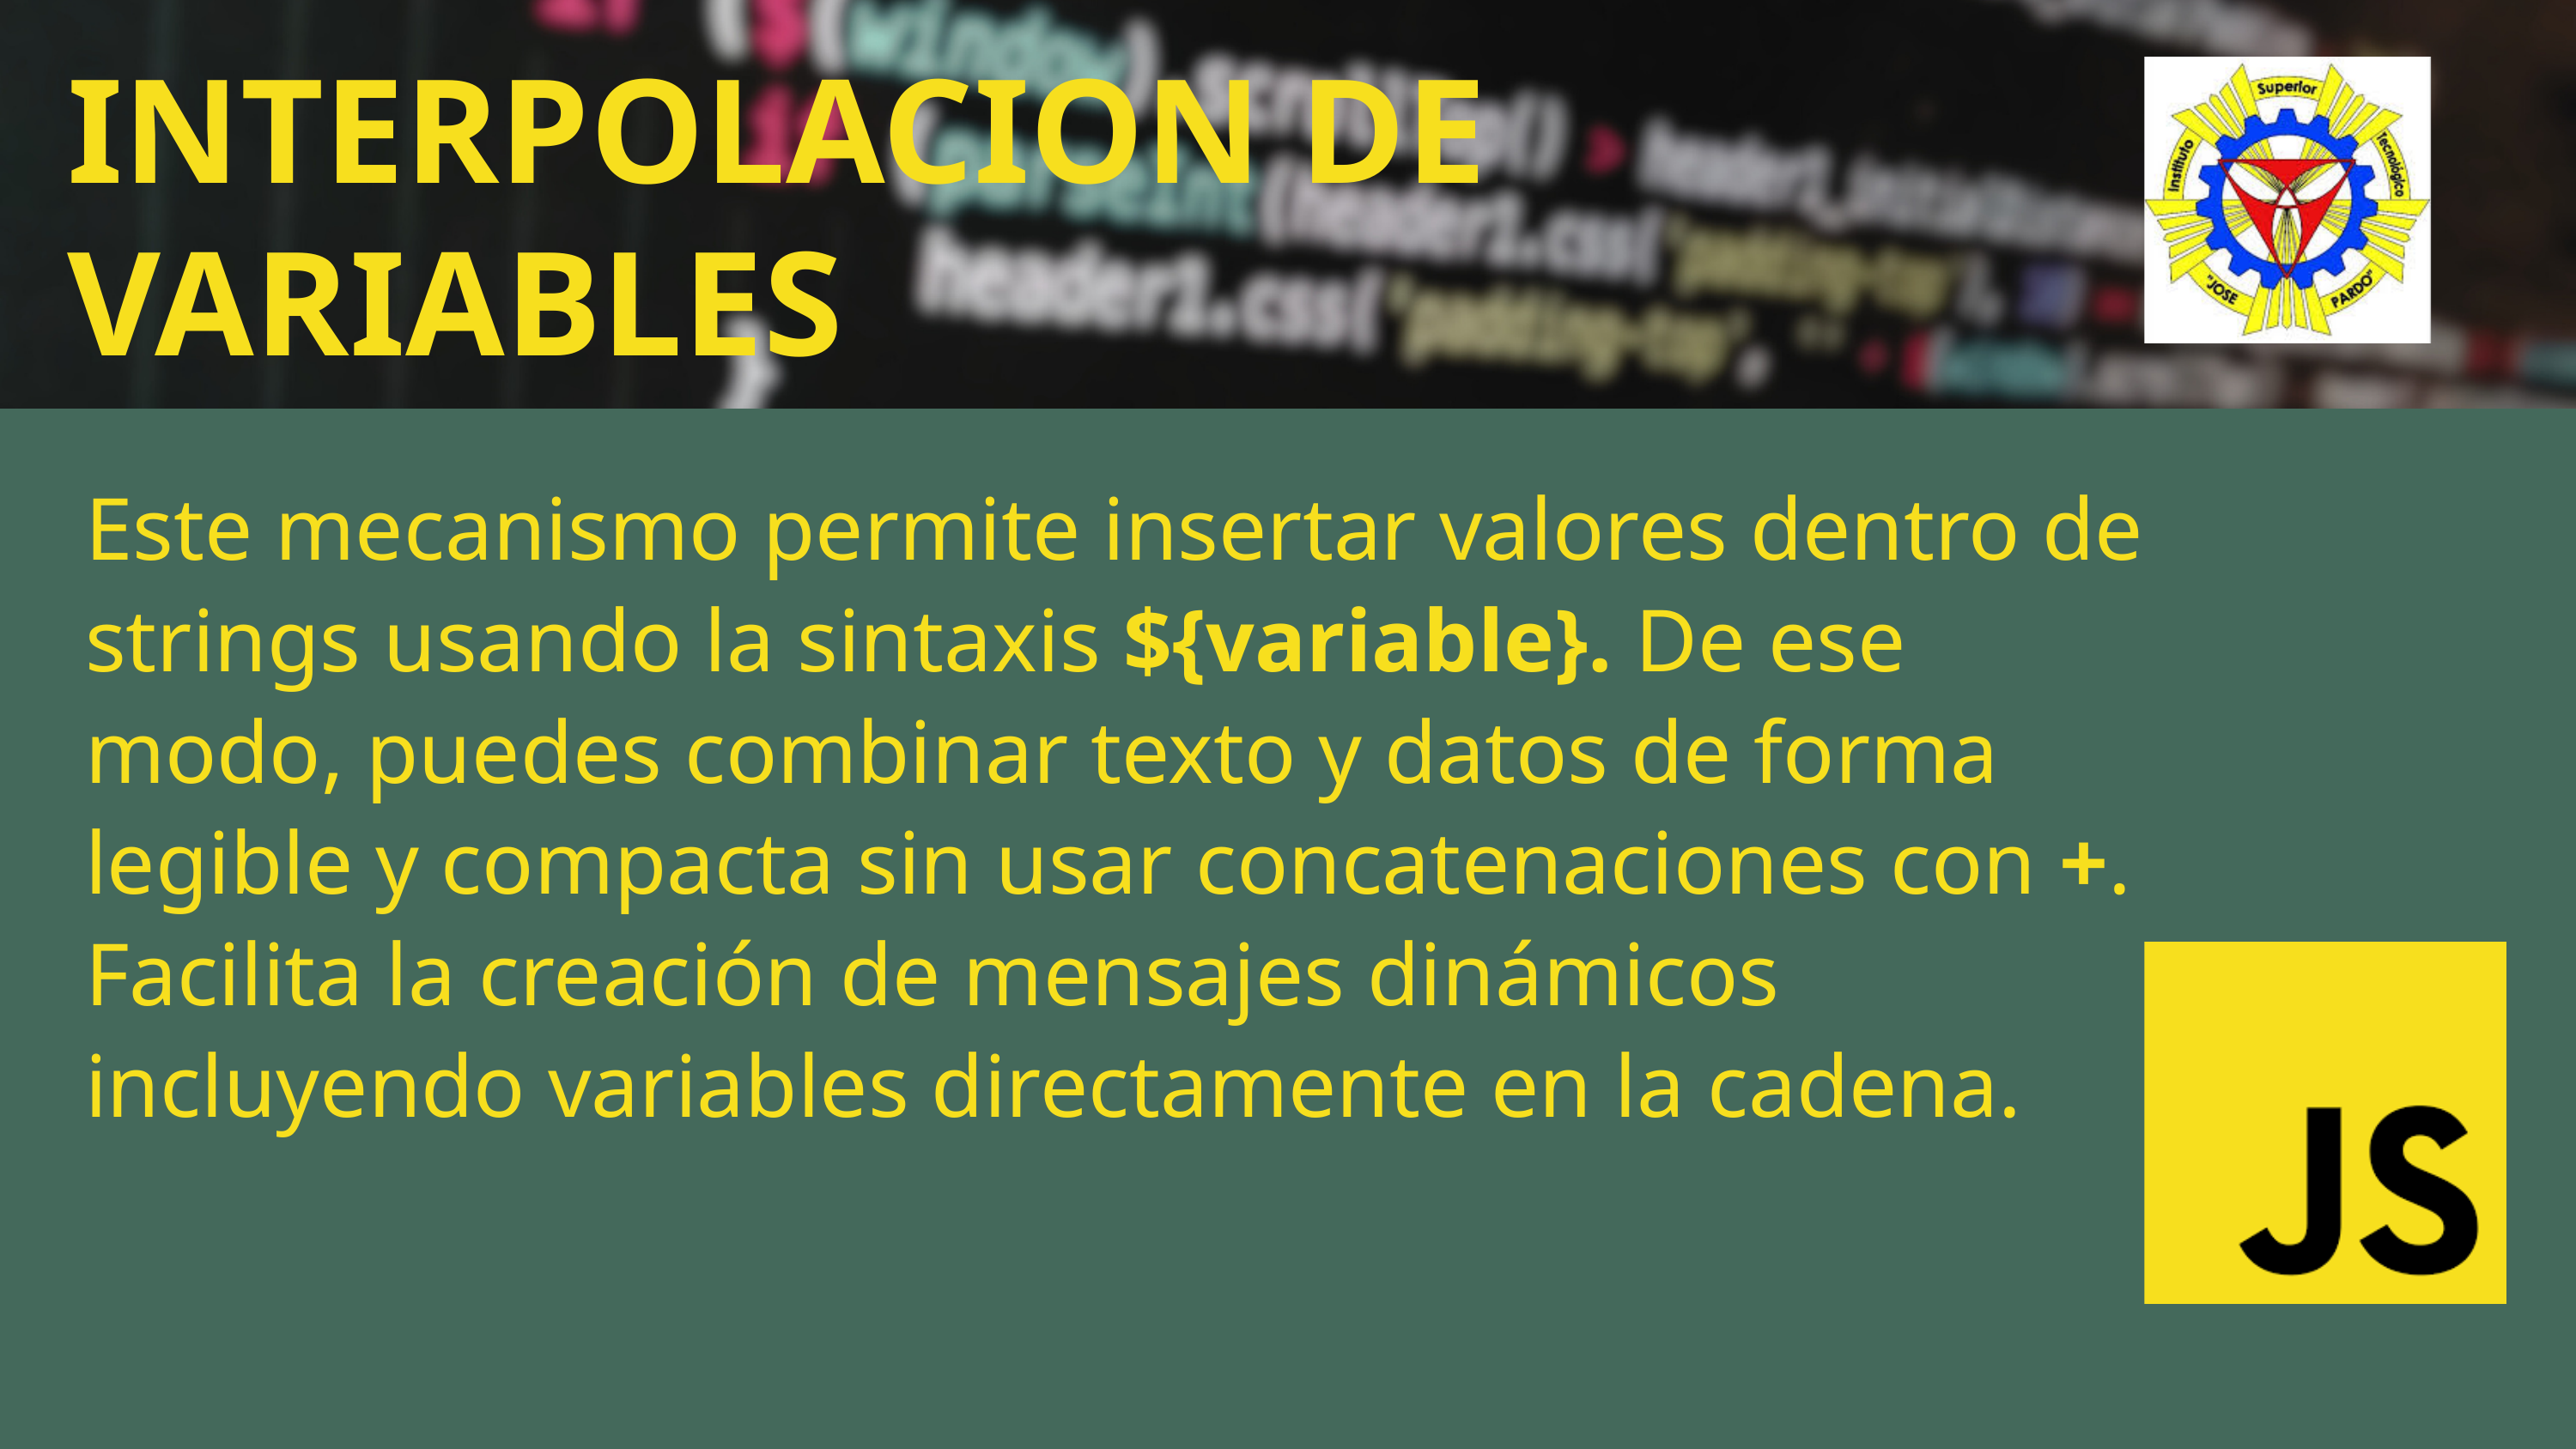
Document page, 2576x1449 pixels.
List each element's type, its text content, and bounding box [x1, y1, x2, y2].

text_box [0, 0, 2576, 405]
text_box INTERPOLACION DE VARIABLES [67, 39, 1908, 385]
text_box [2144, 57, 2432, 343]
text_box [0, 408, 2576, 1449]
